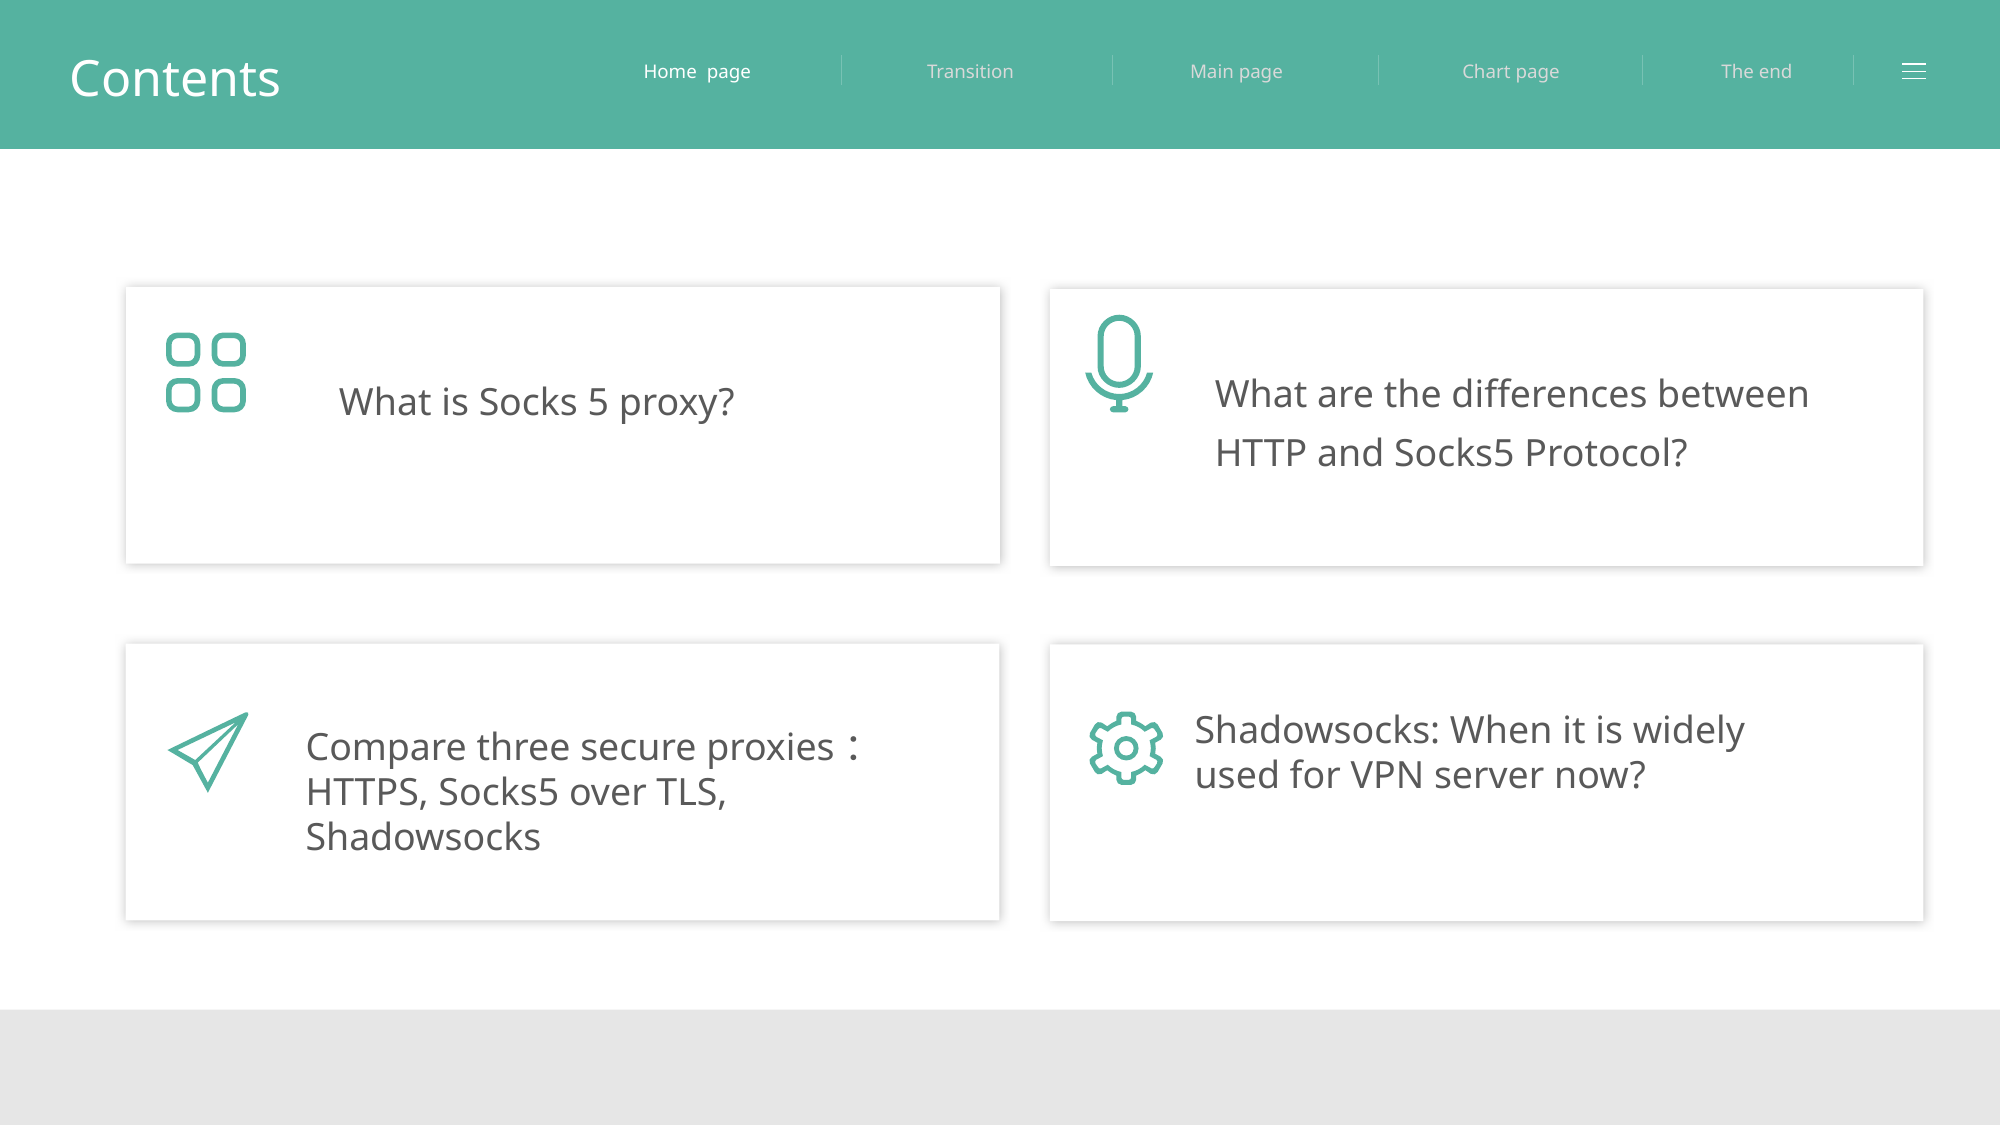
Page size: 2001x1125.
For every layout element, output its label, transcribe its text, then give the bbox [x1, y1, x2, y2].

text_box [211, 332, 246, 367]
text_box [211, 378, 246, 413]
text_box [125, 642, 1000, 921]
text_box [0, 0, 2000, 150]
text_box [166, 378, 201, 413]
text_box [1089, 711, 1164, 785]
text_box [0, 1009, 2000, 1125]
text_box [1049, 643, 1925, 922]
text_box Compare three secure proxies：HTTPS, Socks5 over TLS, Shadowsocks [290, 715, 953, 866]
text_box [1049, 288, 1925, 567]
text_box [1097, 314, 1141, 388]
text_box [1902, 64, 1926, 79]
text_box [166, 332, 201, 367]
text_box What are the differences between HTTP and Socks5 Protocol? [1199, 349, 1865, 482]
text_box Chart page [1401, 52, 1621, 90]
text_box Contents [54, 38, 438, 114]
text_box Main page [1135, 52, 1337, 90]
text_box Transition [870, 52, 1071, 90]
text_box What is Socks 5 proxy? [324, 370, 897, 431]
text_box Home page [589, 52, 806, 90]
text_box The end [1685, 52, 1829, 90]
text_box Shadowsocks: When it is widely used for VPN server now? [1179, 699, 1854, 804]
text_box [1085, 372, 1154, 413]
text_box [125, 286, 1001, 565]
text_box [167, 712, 249, 793]
